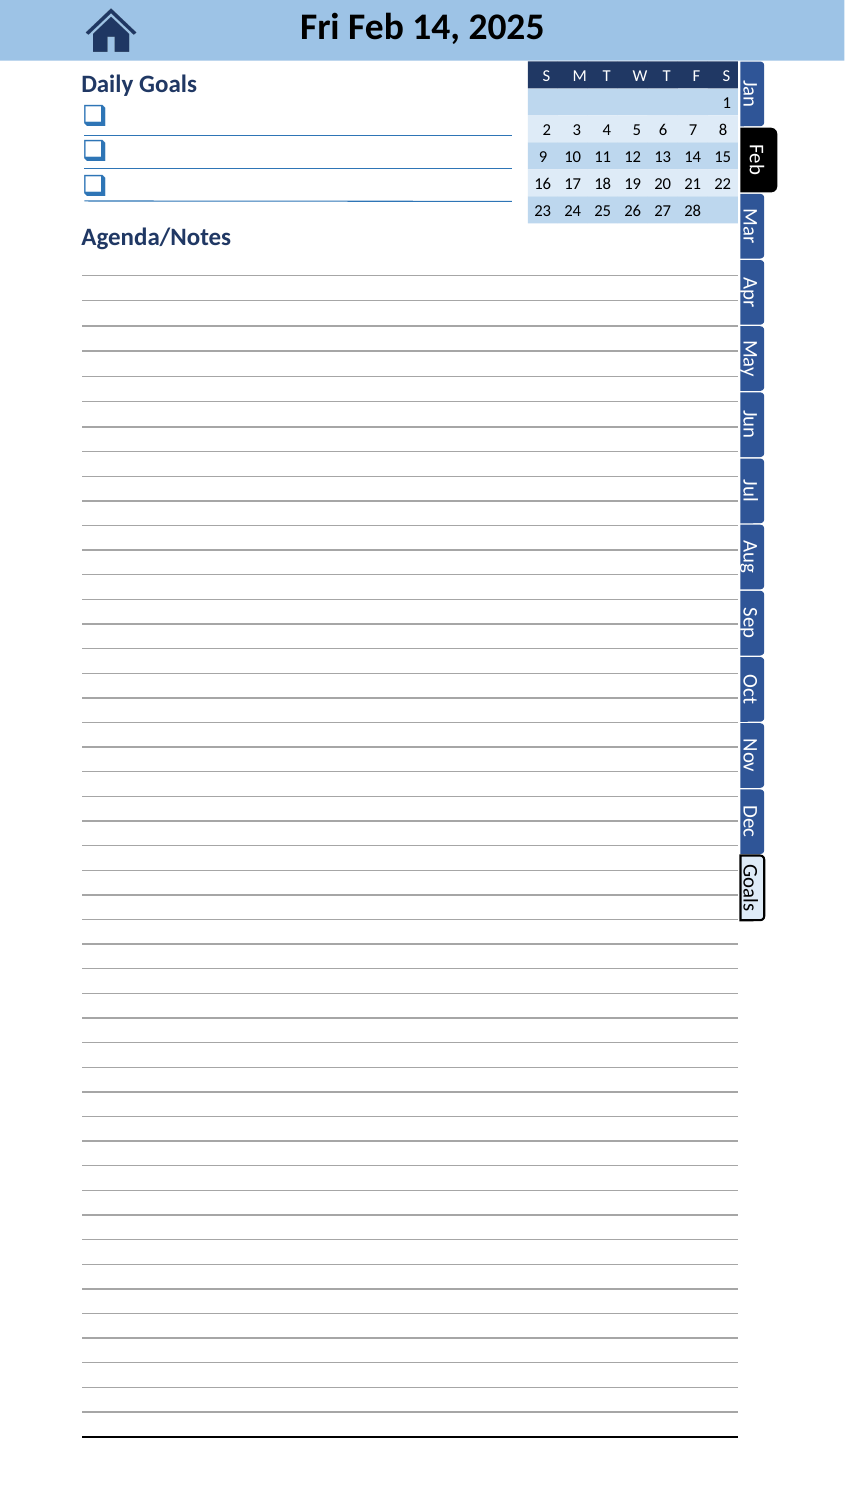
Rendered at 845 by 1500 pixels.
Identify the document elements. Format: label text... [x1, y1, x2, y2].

list Fri Feb 14, 2025 [190, 0, 655, 61]
picture [82, 1, 140, 59]
